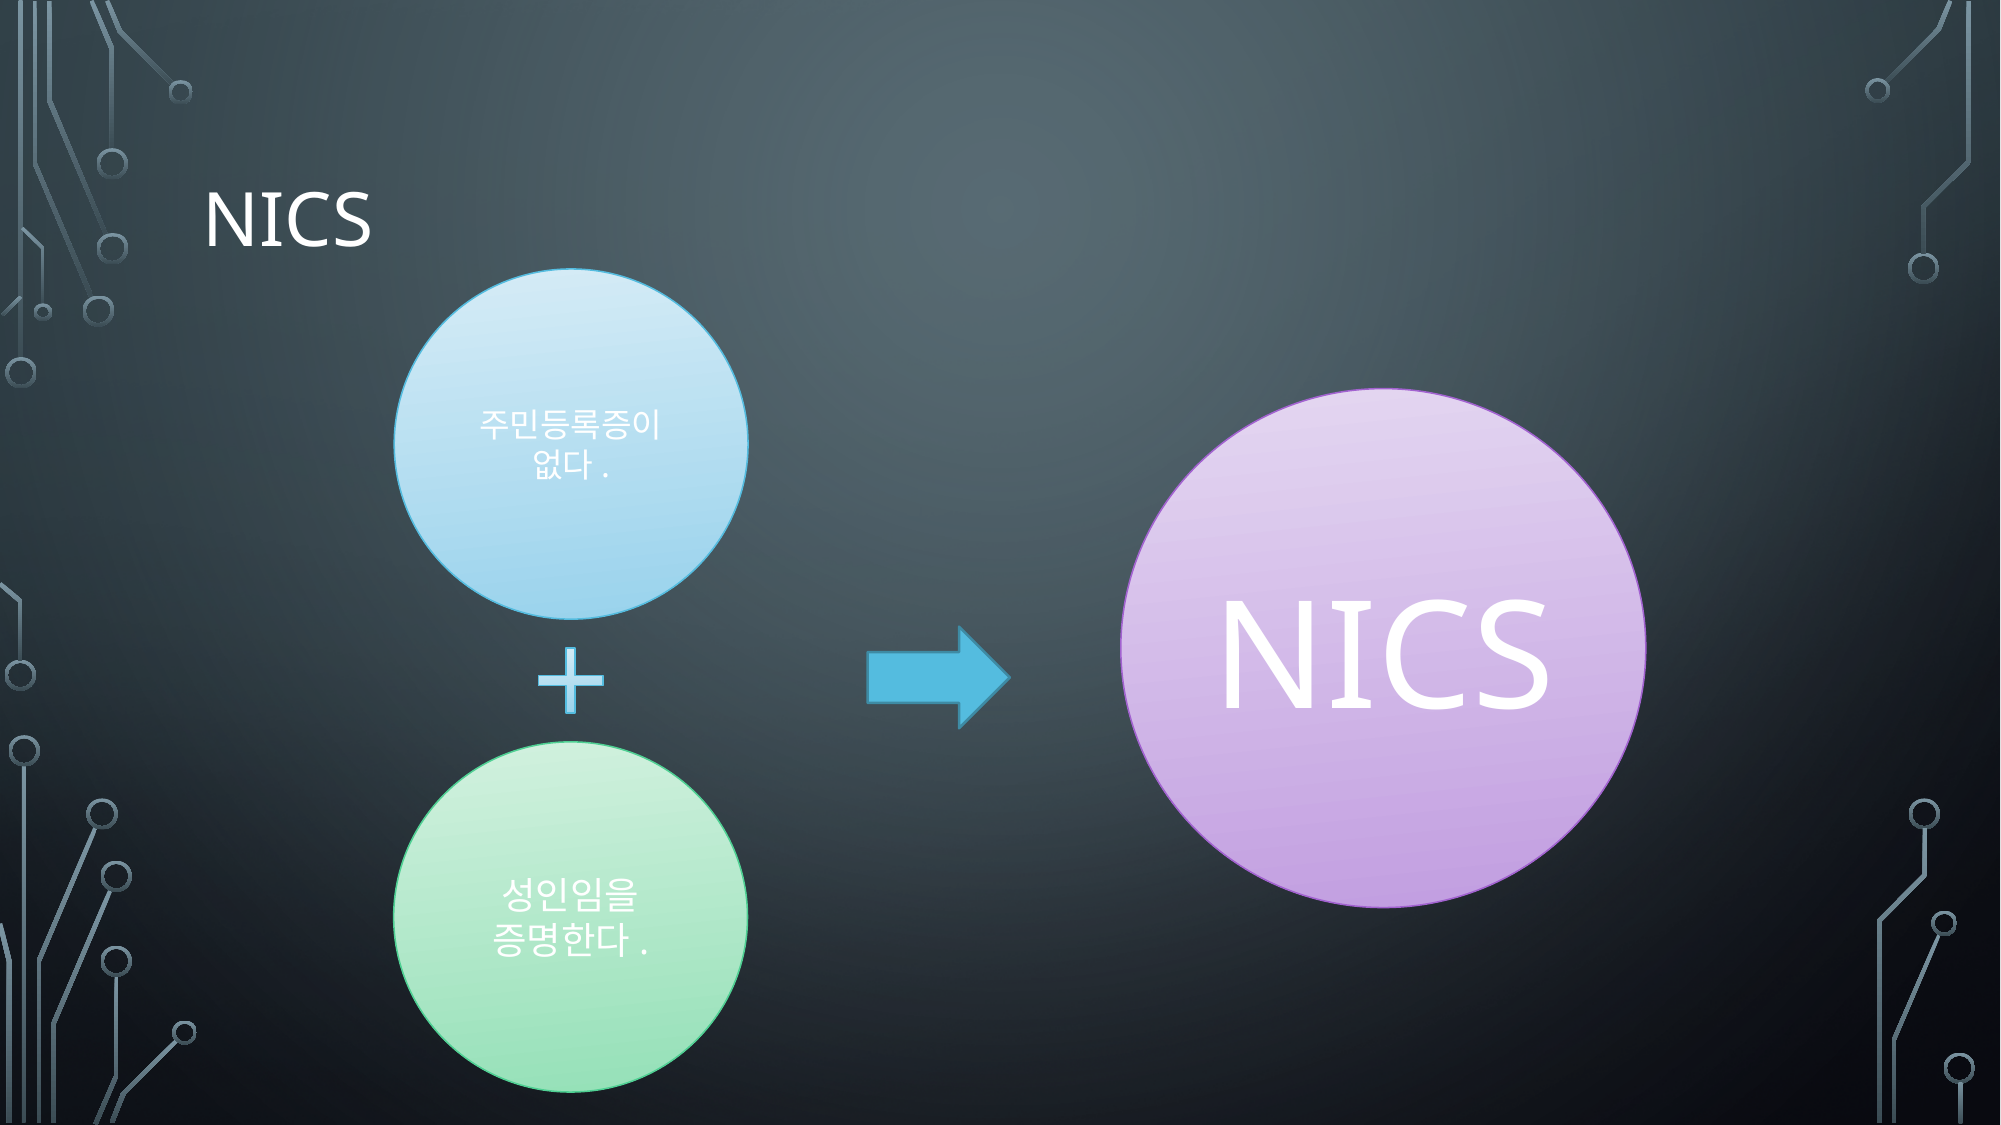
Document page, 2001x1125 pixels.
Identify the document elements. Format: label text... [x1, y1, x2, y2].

text_box [538, 647, 604, 714]
text_box [866, 625, 1011, 730]
text_box 주민등록증이 없다. [393, 344, 749, 620]
text_box 성인임을 증명한다. [392, 741, 749, 1093]
text_box NICS [1120, 387, 1647, 909]
title NICS [187, 101, 1813, 344]
